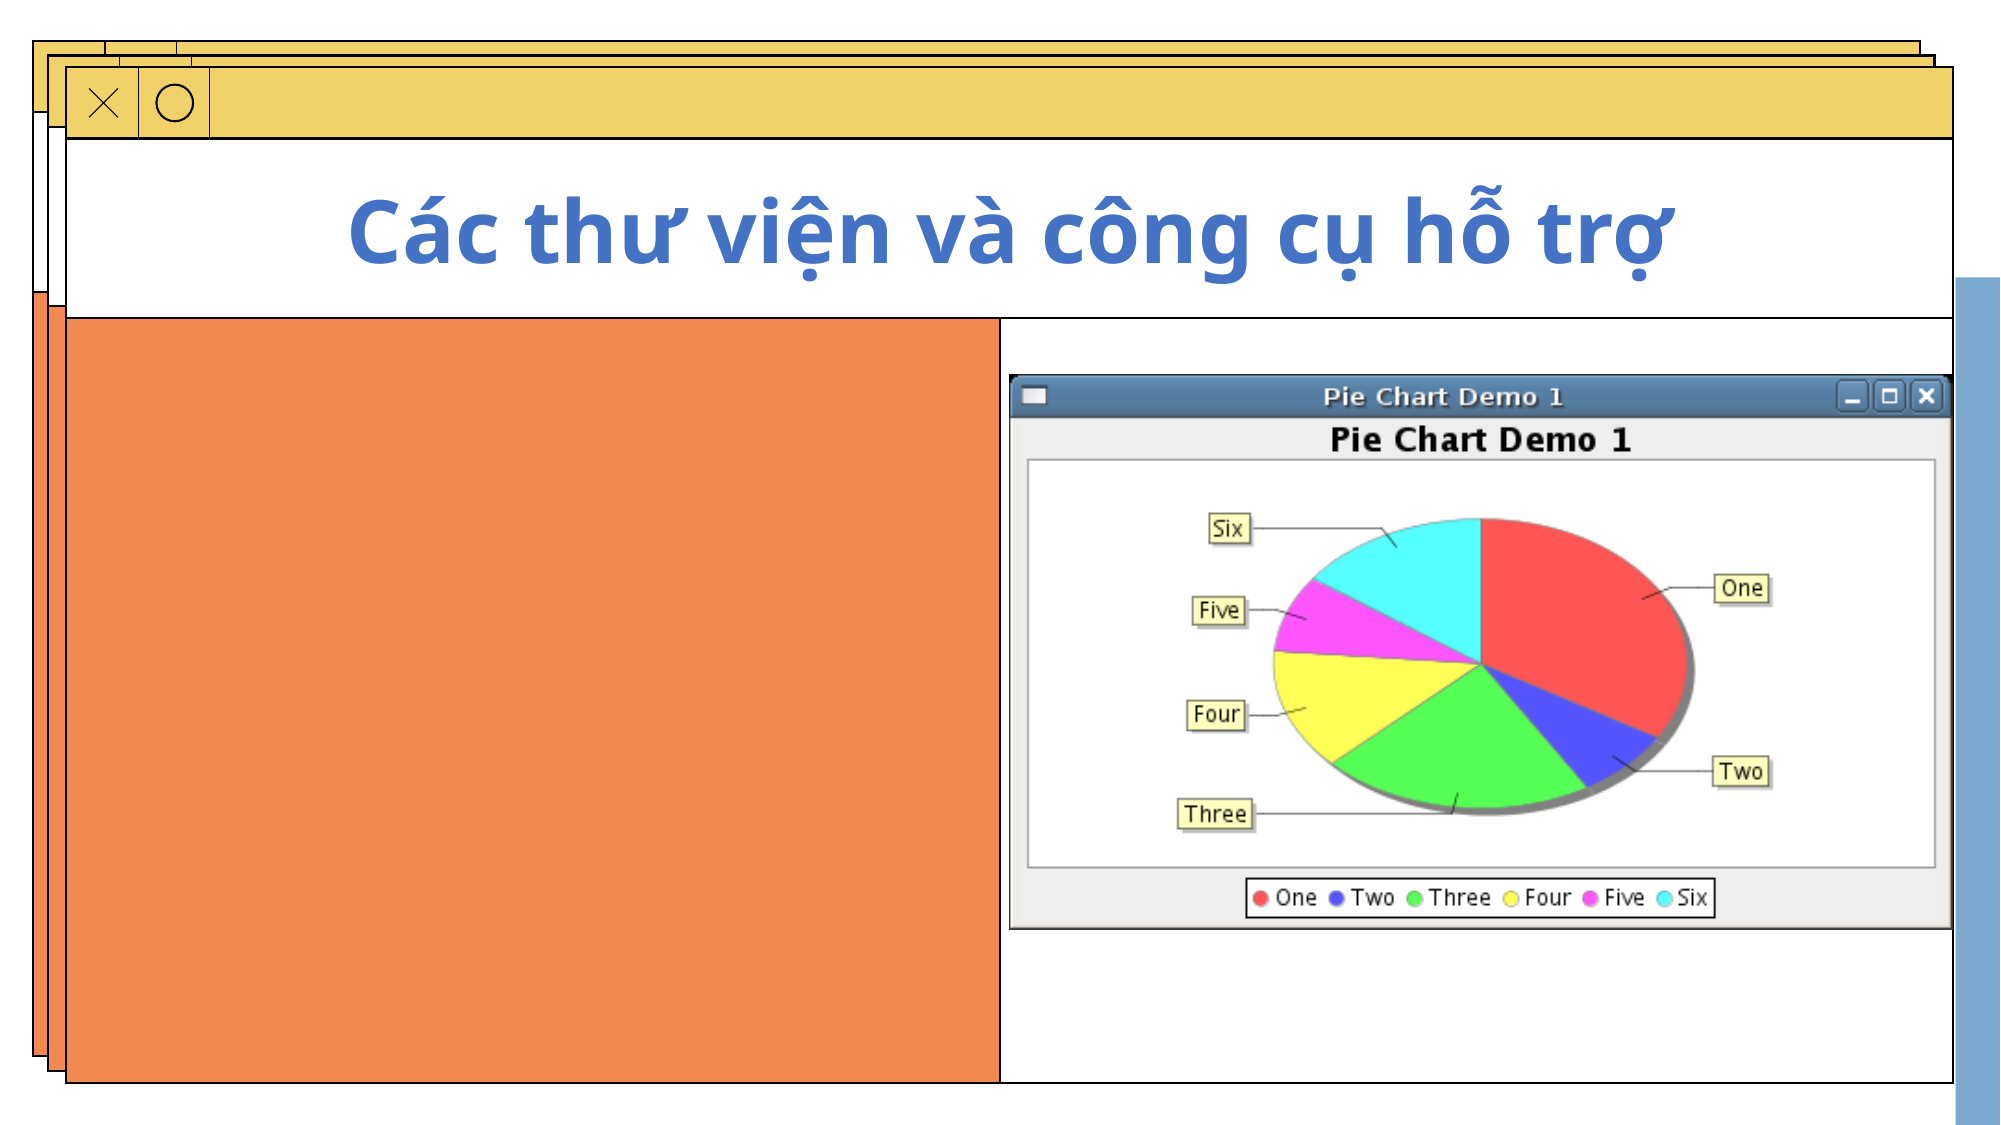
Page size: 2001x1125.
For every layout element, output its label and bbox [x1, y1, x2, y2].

text_box [65, 67, 1953, 1083]
text_box [47, 55, 1935, 1071]
text_box [32, 40, 1920, 1057]
picture [1009, 374, 1953, 930]
text_box [1955, 276, 2000, 1125]
